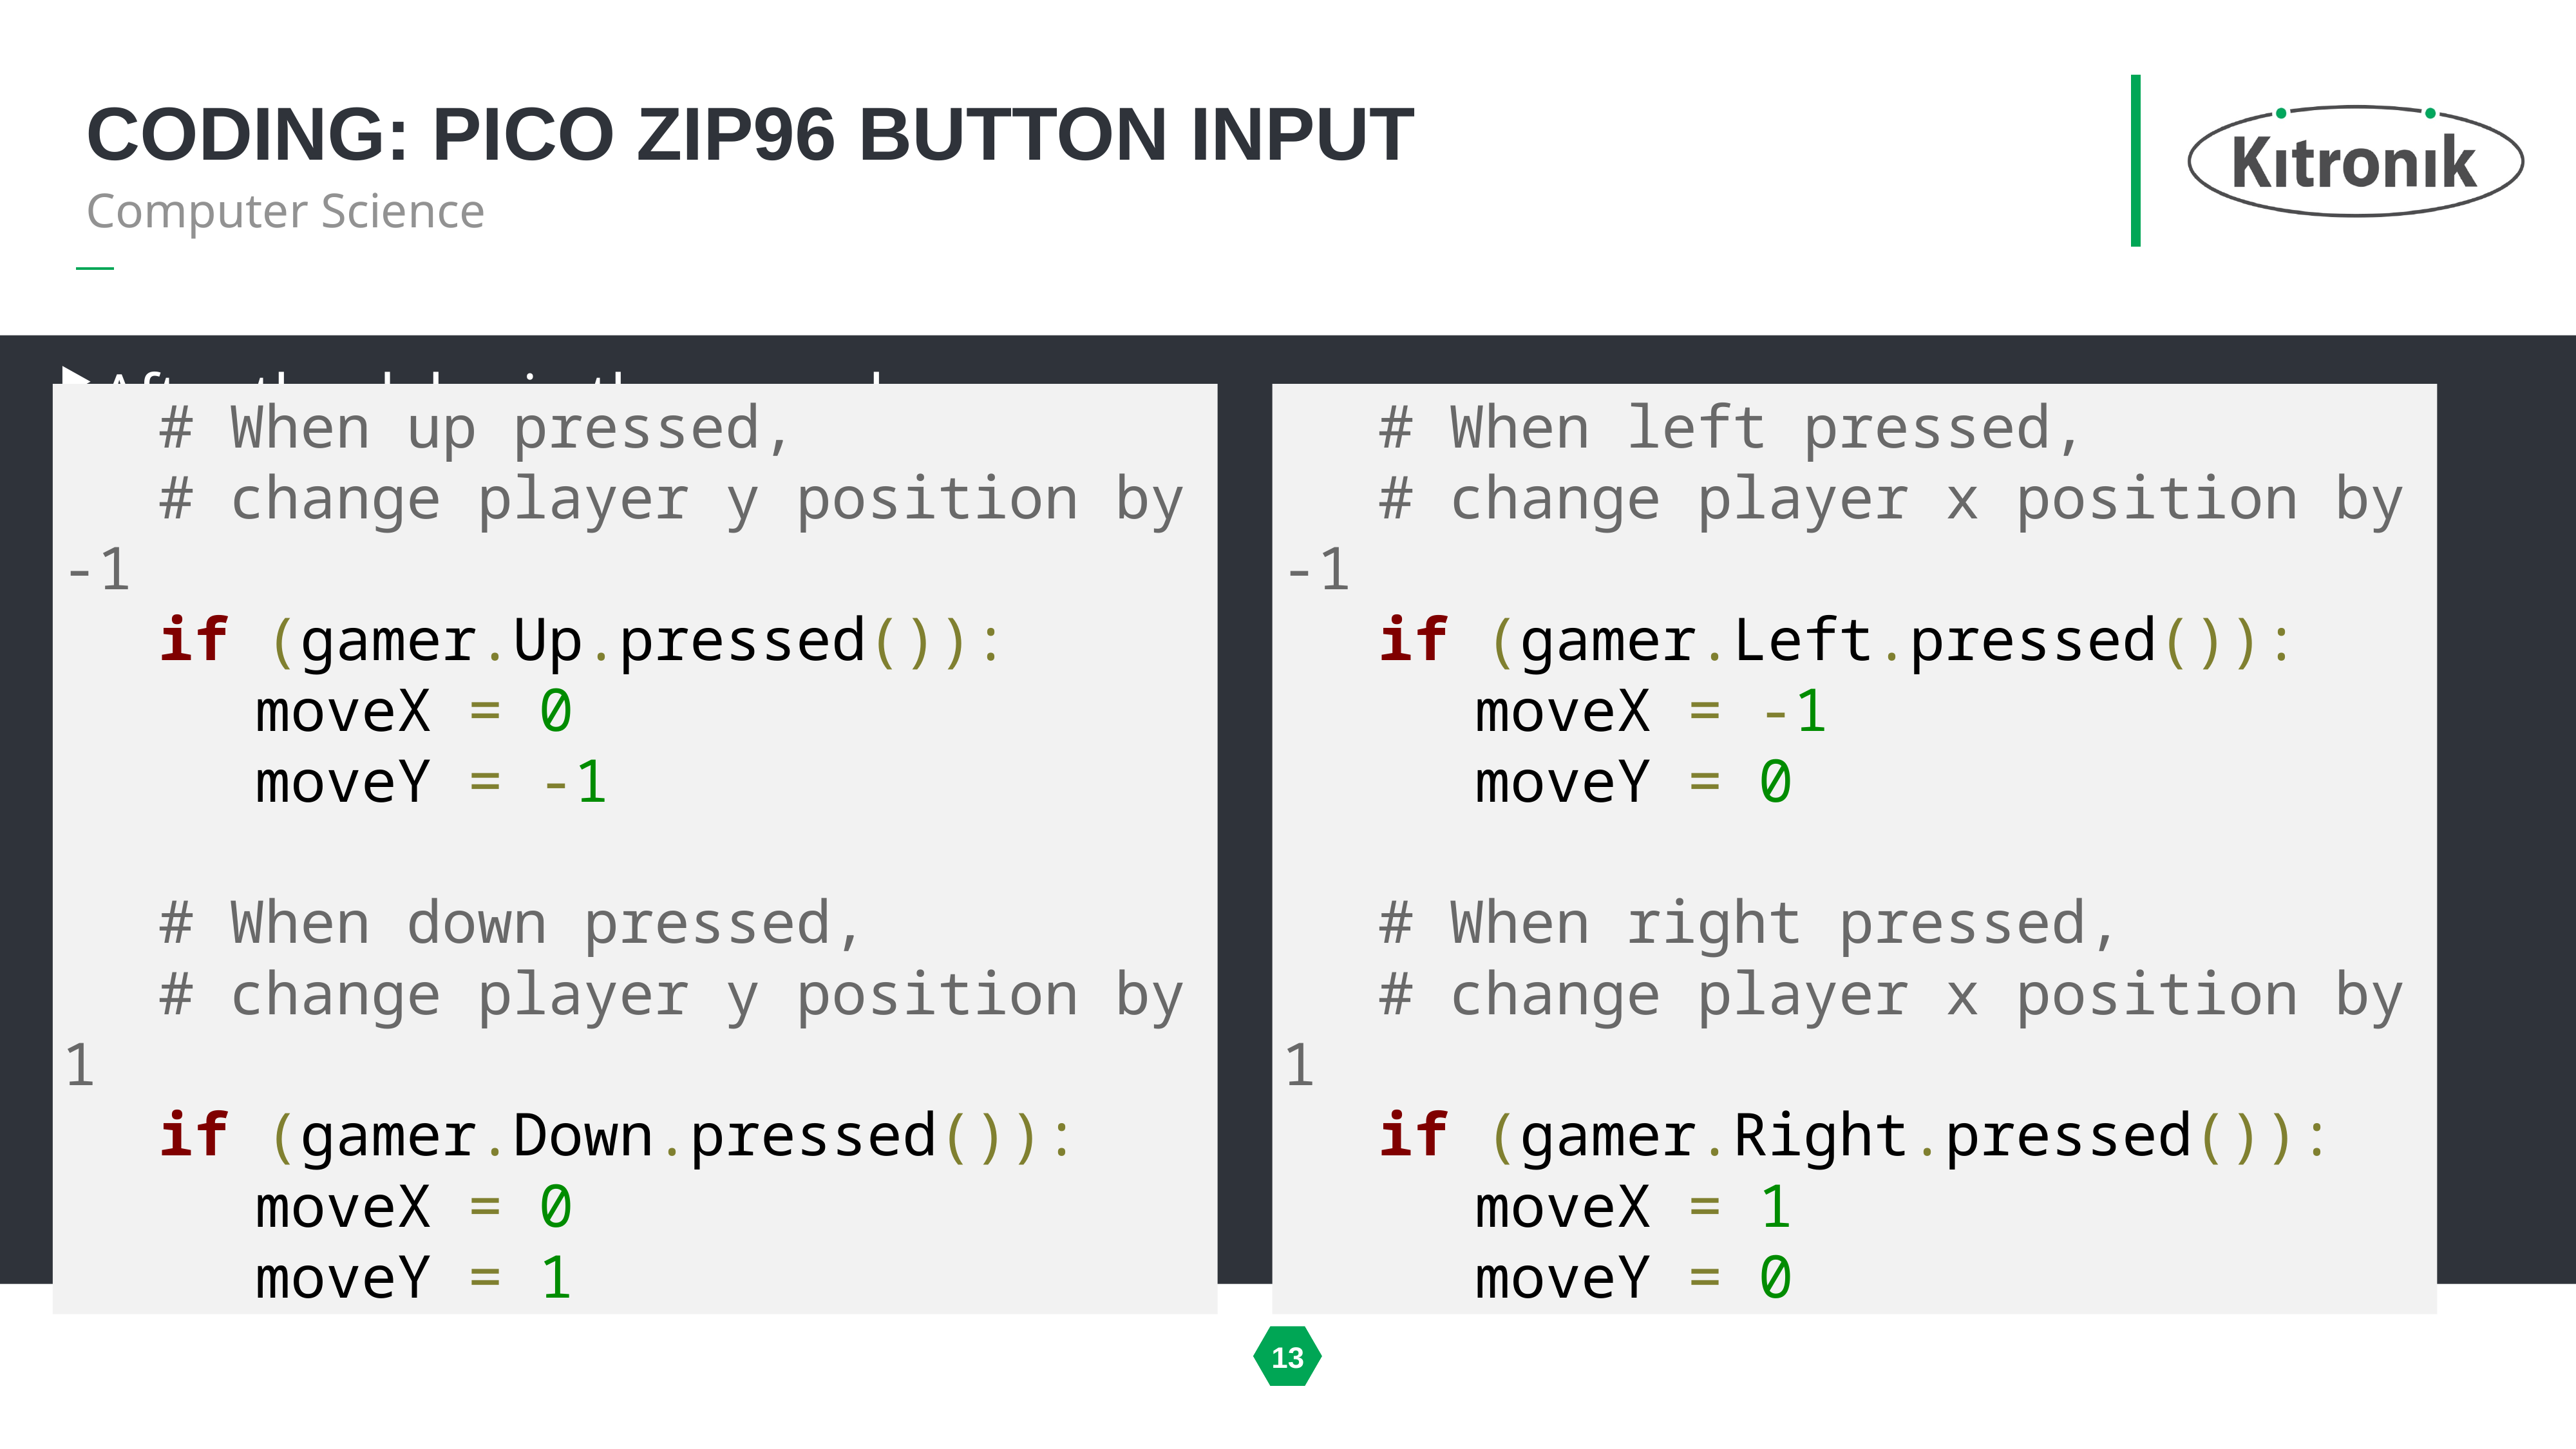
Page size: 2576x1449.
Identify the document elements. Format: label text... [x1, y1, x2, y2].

text_box # When up pressed, # change player y position by -1 if (gamer.Up.pressed()): moveX = 0 moveY = -1 # When down pressed, # change player y position by 1 if (gamer.Down.pressed()): moveX = 0 moveY = 1 [52, 384, 1218, 1314]
text_box [0, 335, 2576, 1284]
text_box [1268, 1382, 1307, 1386]
text_box [1267, 1326, 1307, 1331]
text_box # When left pressed, # change player x position by -1 if (gamer.Left.pressed()): moveX = -1 moveY = 0 # When right pressed, # change player x position by 1 if (gamer.Right.pressed()): moveX = 1 moveY = 0 [1272, 384, 2438, 1314]
picture [2186, 103, 2526, 219]
title Coding: pico zip96 button input [76, 80, 2031, 176]
slide_number 13 [1253, 1331, 1323, 1382]
list Computer Science [76, 176, 2031, 243]
text_box After the delay in the game loop: [43, 350, 1694, 437]
